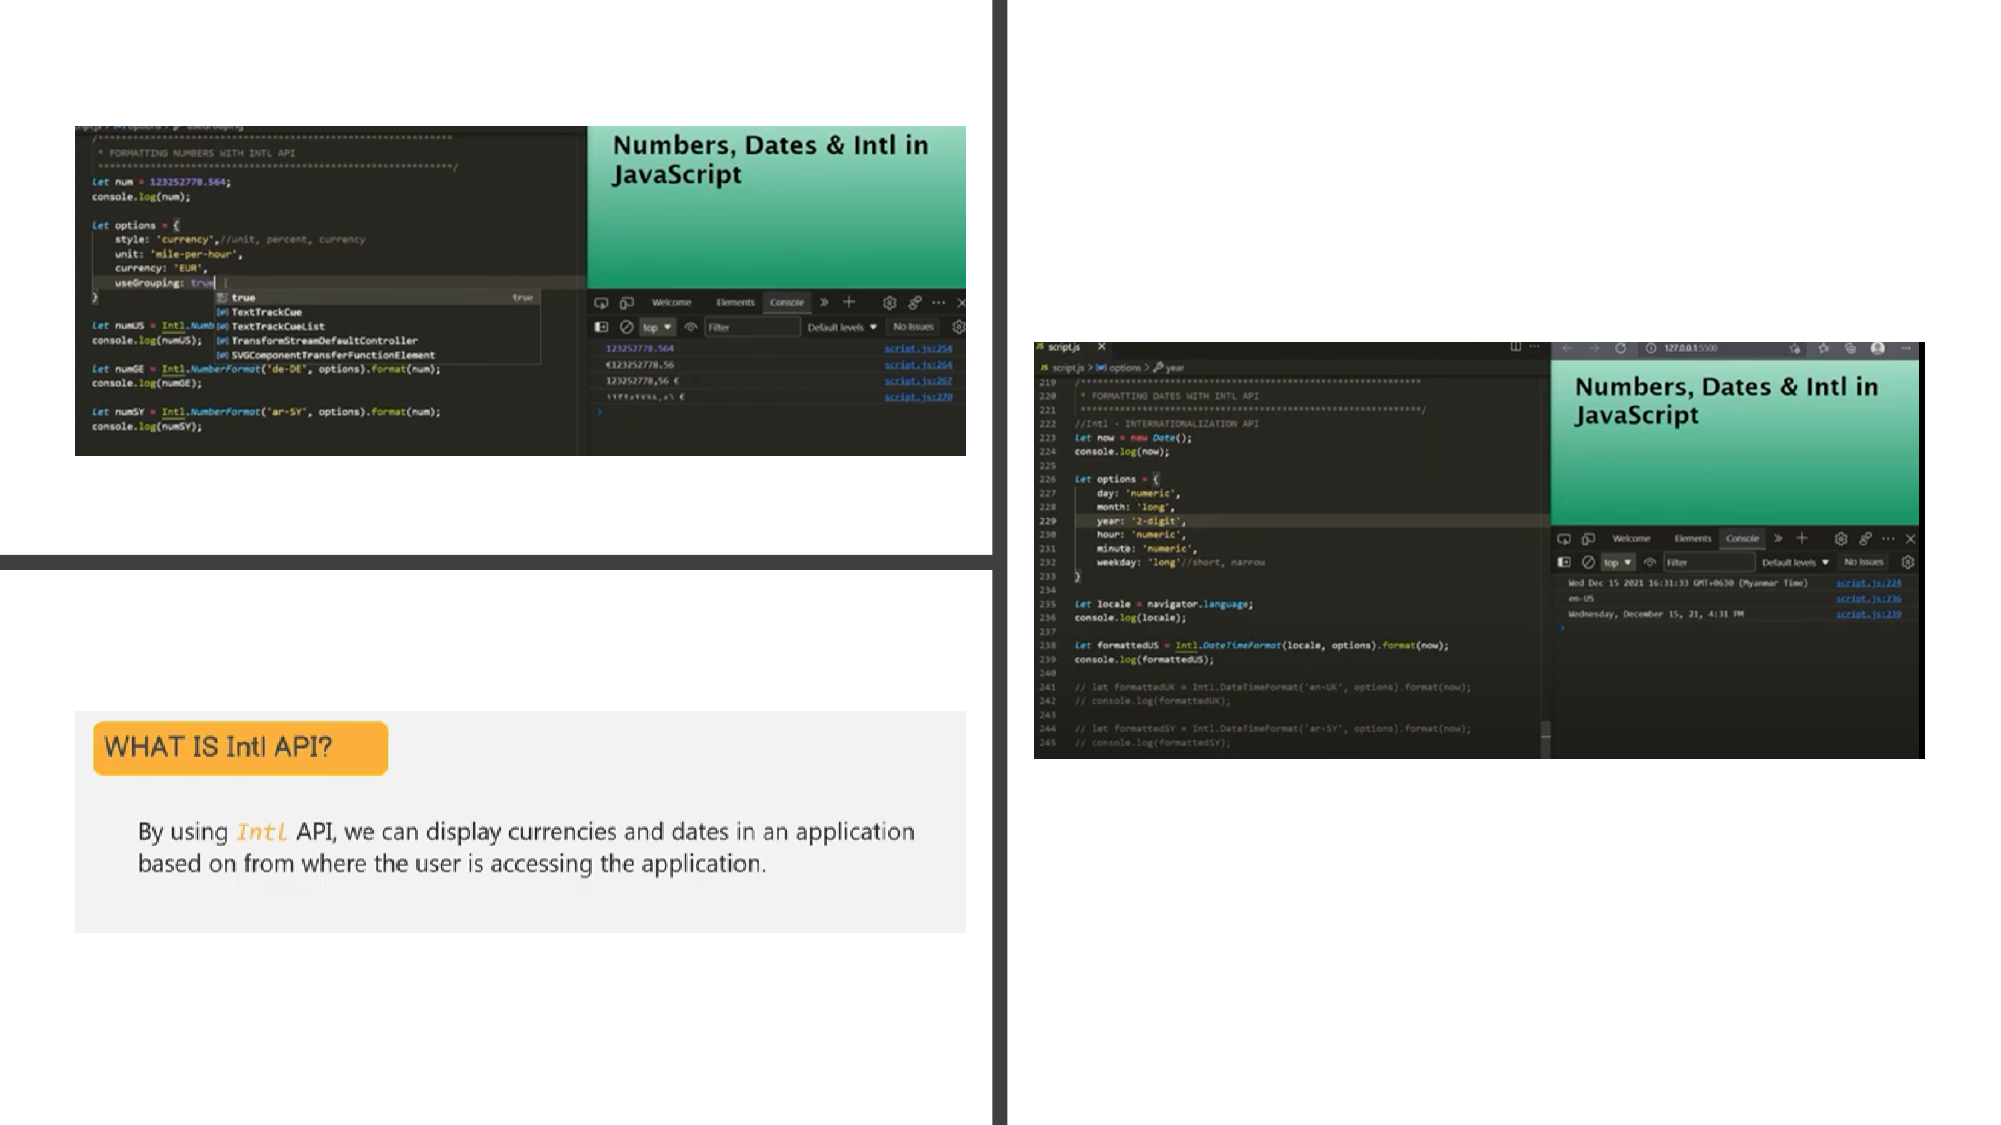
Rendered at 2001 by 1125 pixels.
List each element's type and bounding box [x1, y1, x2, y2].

picture [74, 126, 966, 456]
picture [1034, 342, 1925, 759]
text_box [0, 554, 1006, 571]
text_box [991, 0, 1008, 1125]
picture [74, 711, 966, 933]
